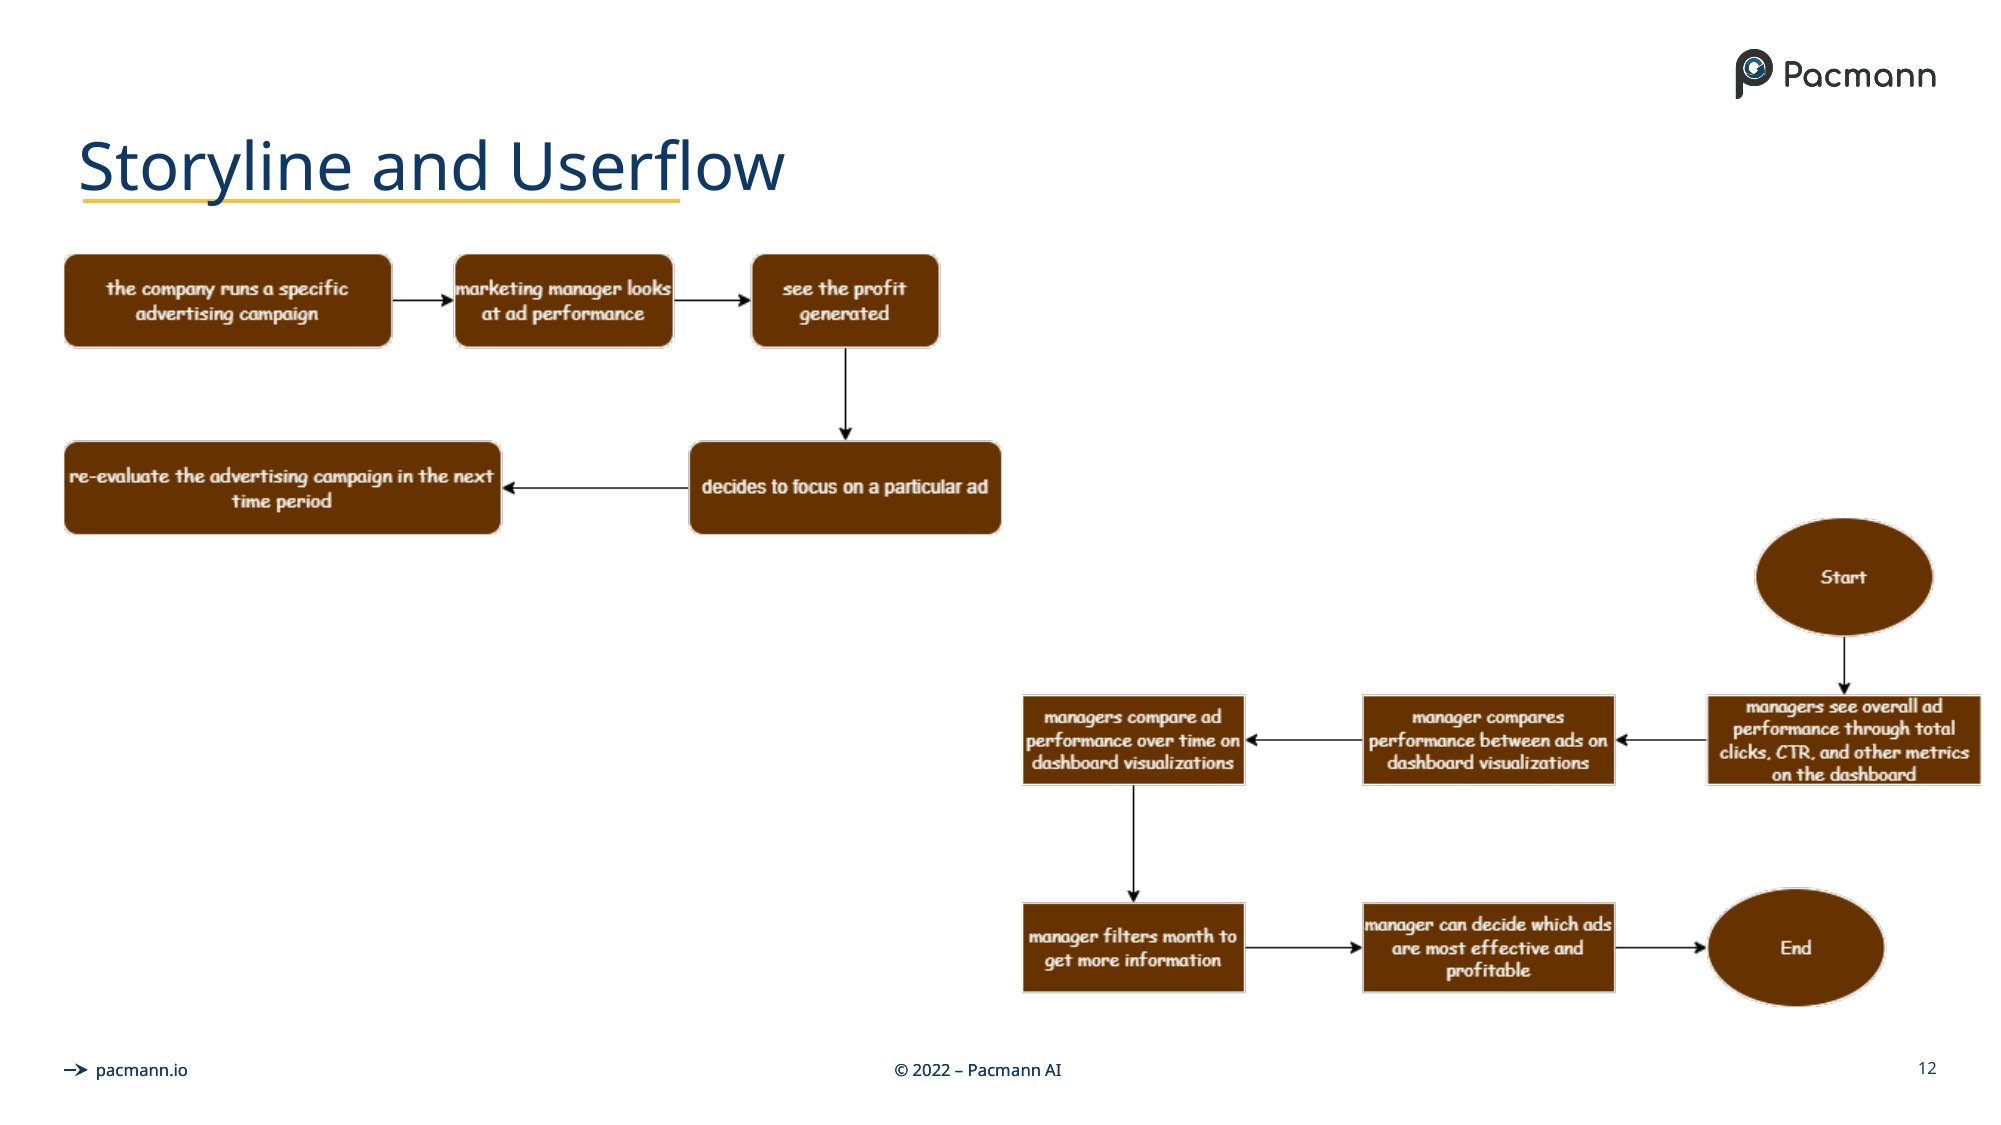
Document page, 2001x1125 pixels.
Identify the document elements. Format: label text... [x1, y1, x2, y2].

picture [1707, 36, 1966, 112]
title Storyline and Userflow [63, 59, 1935, 278]
picture [63, 252, 1004, 537]
picture [1021, 517, 1983, 1008]
